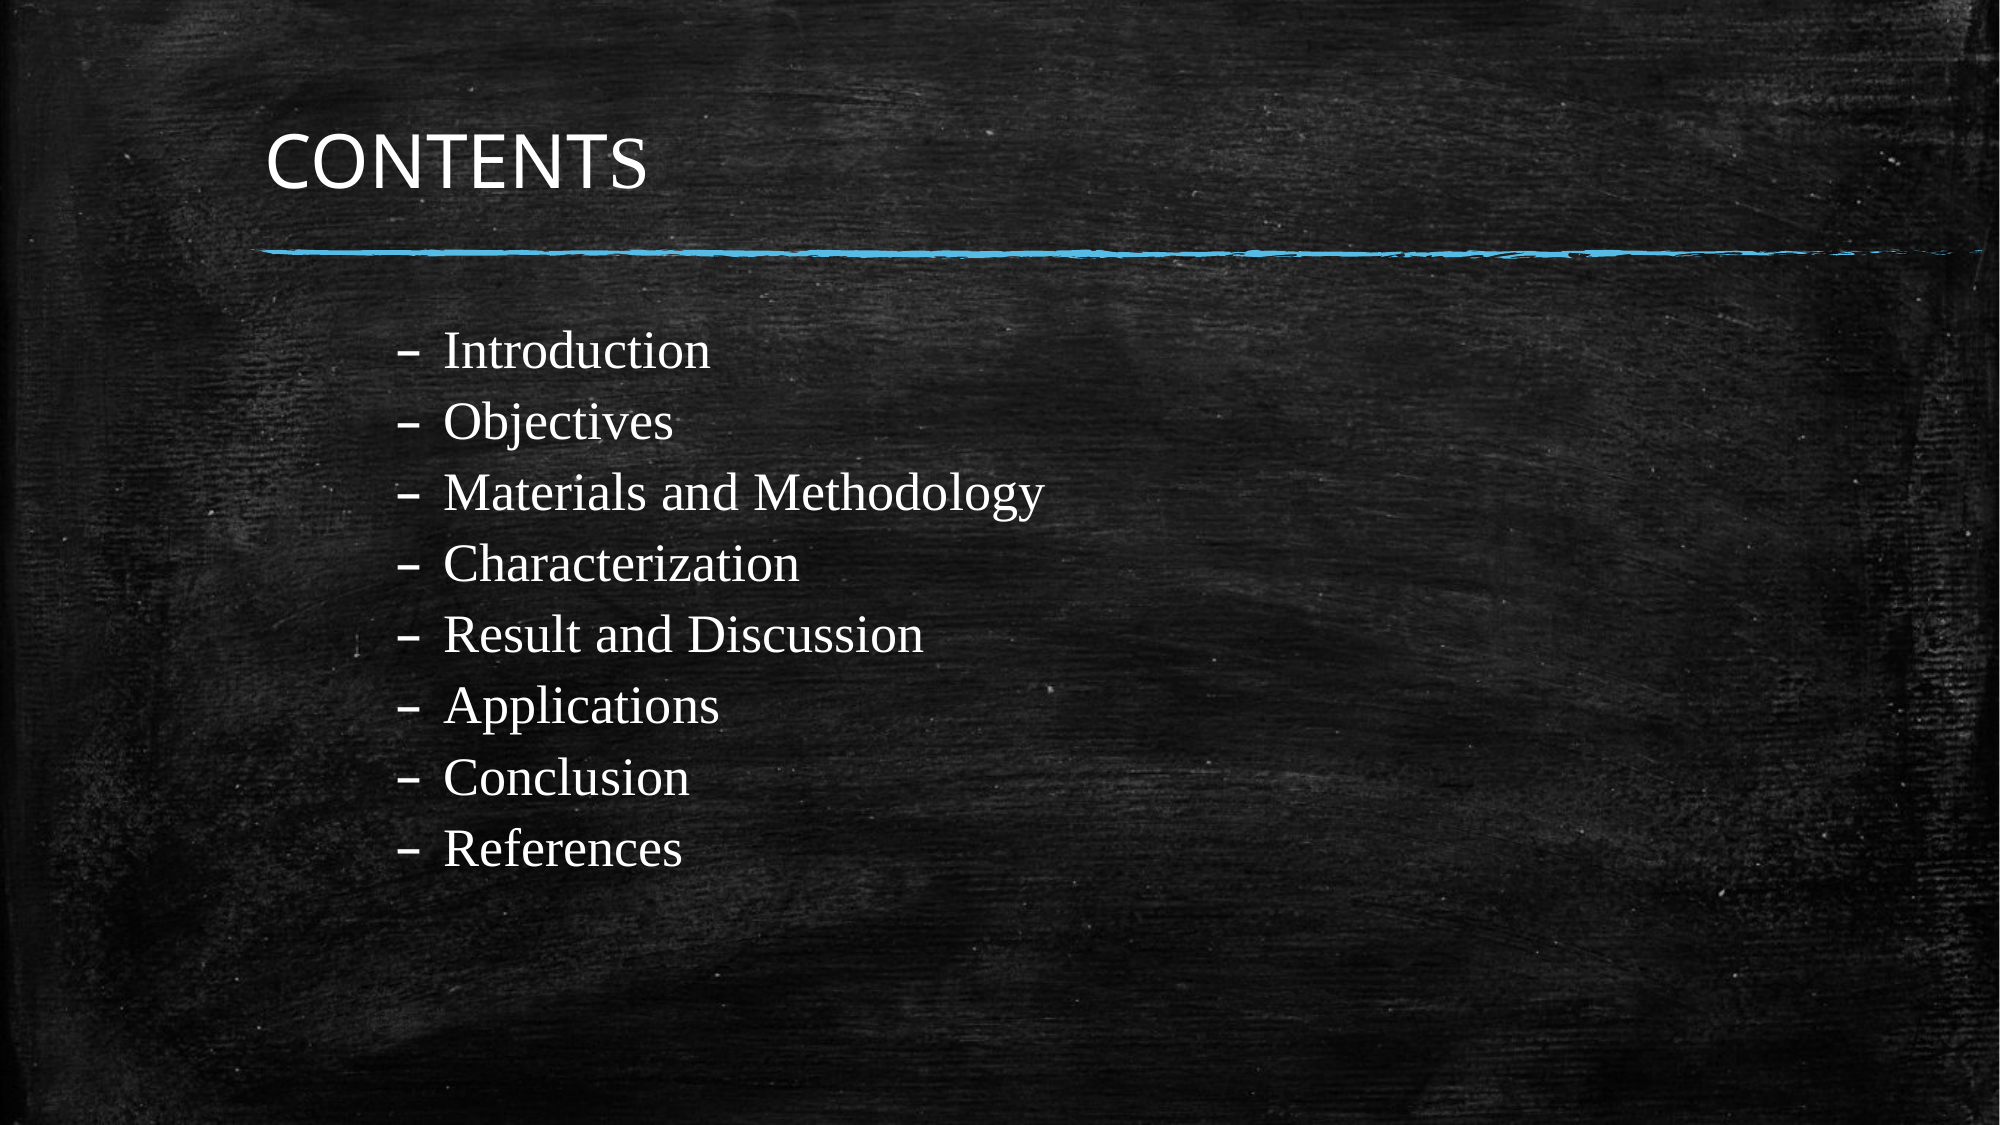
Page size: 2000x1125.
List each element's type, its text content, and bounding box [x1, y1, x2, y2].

list Introduction Objectives Materials and Methodology Characterization Result and Discussion Applications Conclusion References [249, 314, 1750, 1015]
title CONTENTS [249, 45, 1750, 213]
